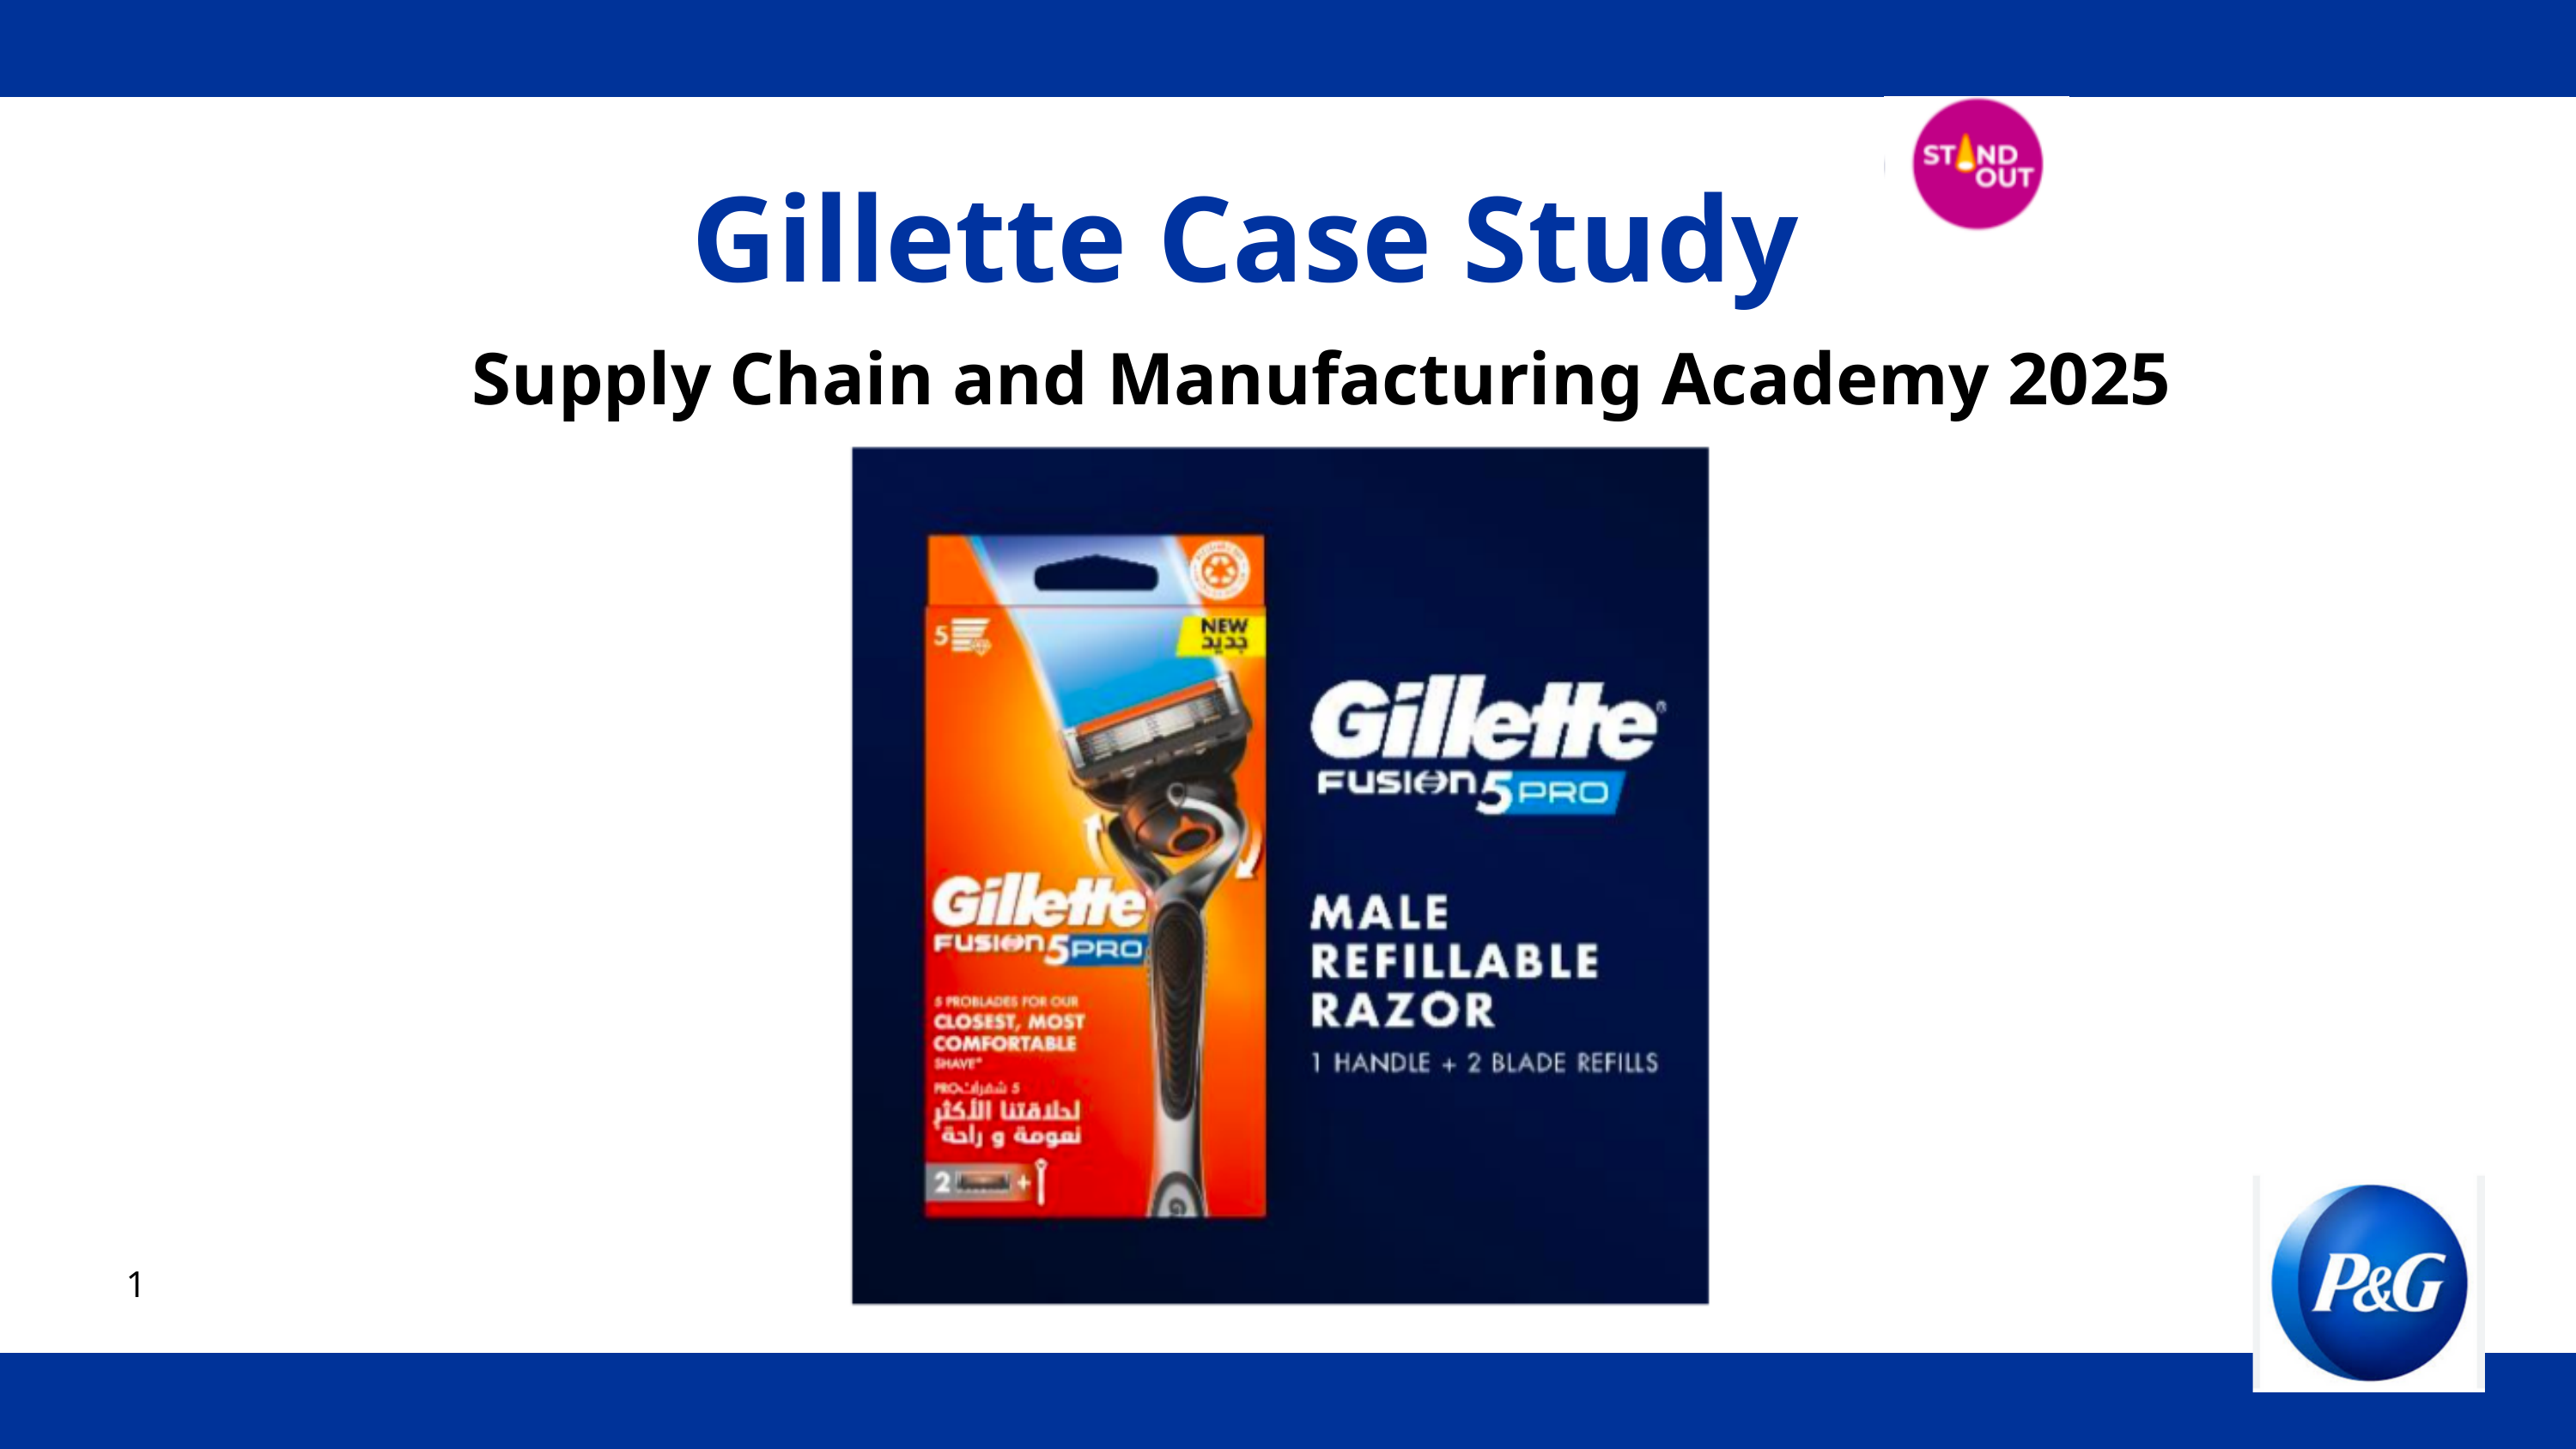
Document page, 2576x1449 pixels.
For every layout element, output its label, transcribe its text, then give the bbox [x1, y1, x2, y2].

text_box [1888, 106, 2069, 242]
text_box 1 [125, 1254, 147, 1305]
text_box [2252, 1173, 2485, 1352]
text_box Supply Chain and Manufacturing Academy 2025 [391, 332, 2253, 419]
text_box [0, 0, 2576, 97]
text_box [843, 438, 1733, 1331]
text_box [0, 1352, 2576, 1449]
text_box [691, 71, 1885, 399]
